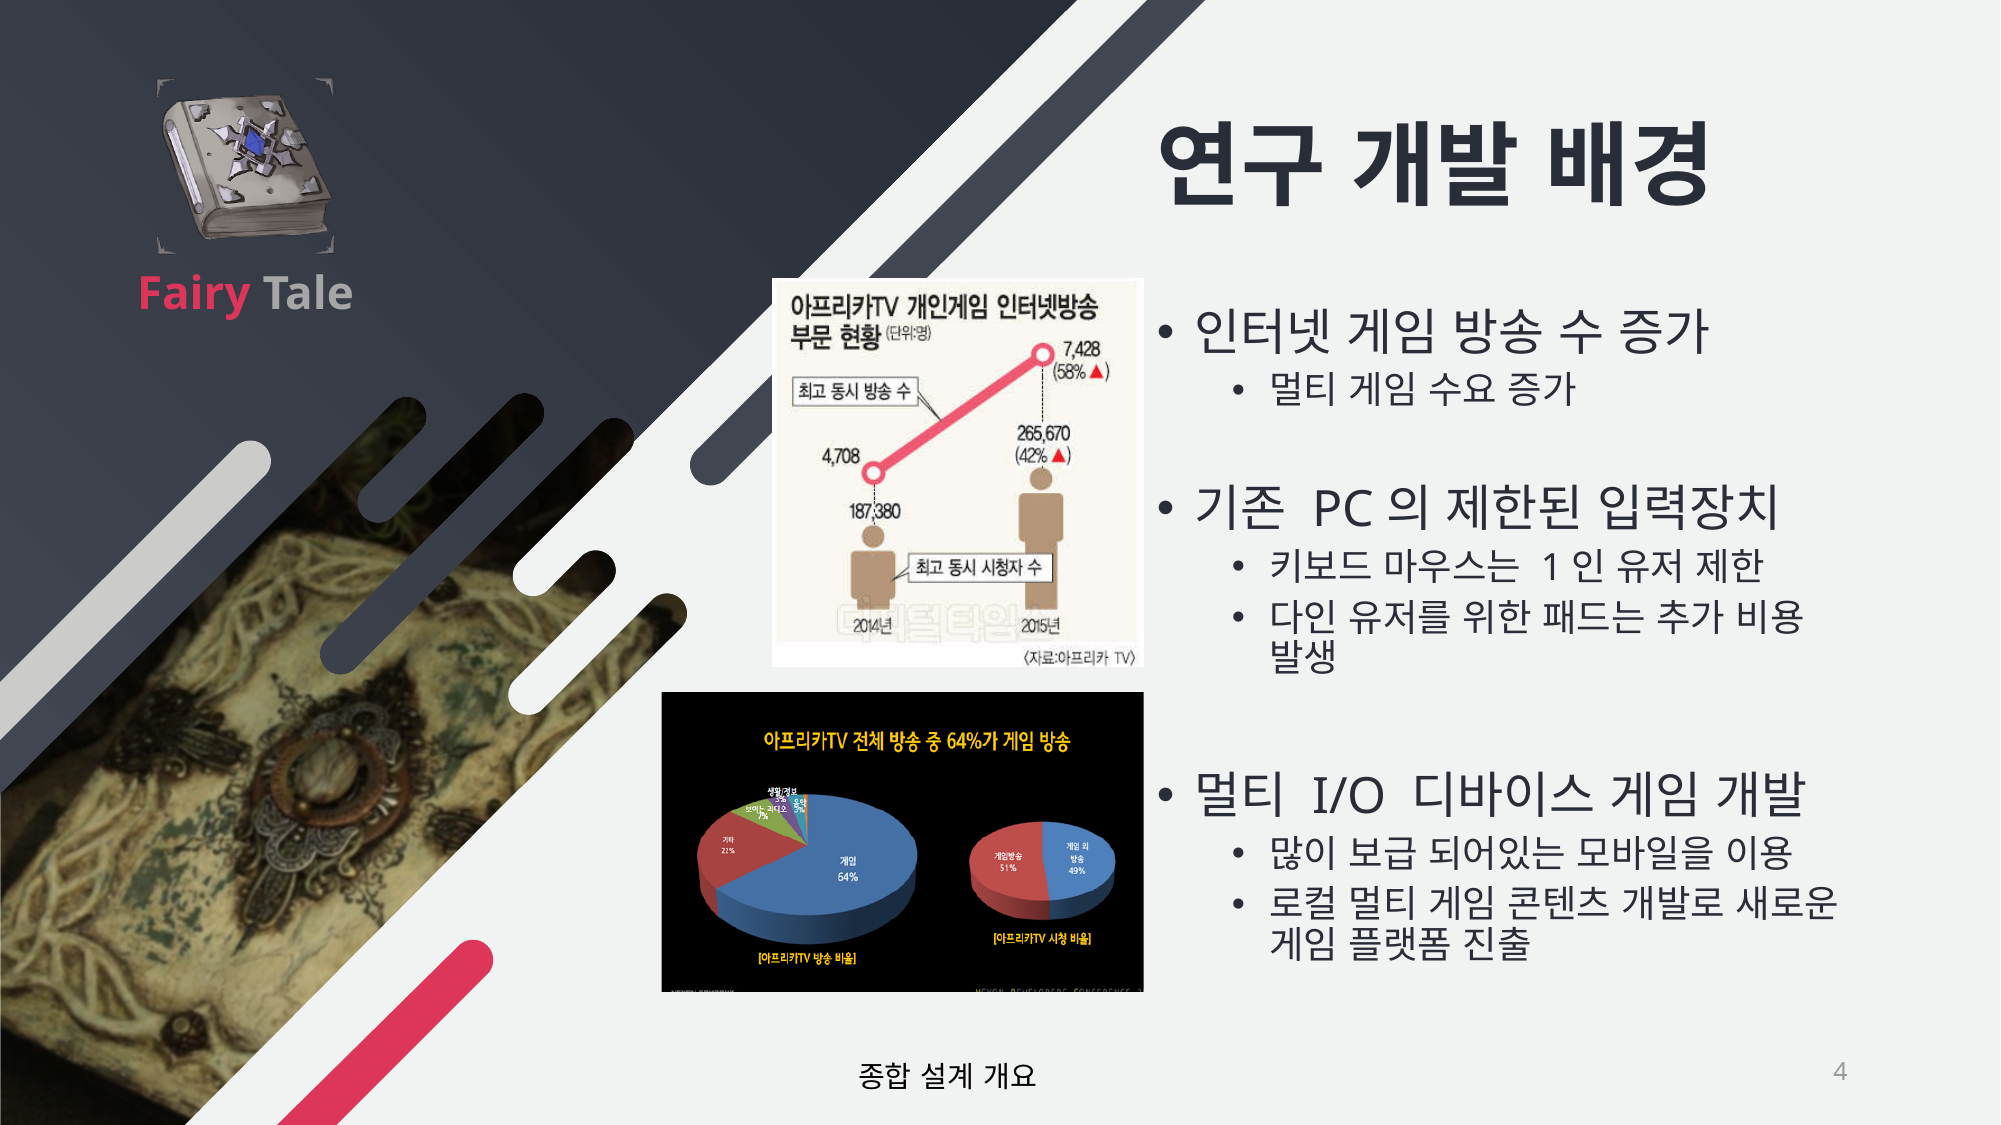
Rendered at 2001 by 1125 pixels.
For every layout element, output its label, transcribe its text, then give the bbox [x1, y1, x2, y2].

picture [0, 393, 687, 1125]
list 인터넷 게임 방송 수 증가 멀티 게임 수요 증가 기존 PC의 제한된 입력장치 키보드 마우스는 1인 유저 제한 다인 유저를 위한 패드는 추가 비용 발생 멀티 I/O 디바이스 게임 개발 많이 보급 되어있는 모바일을 이용 로컬 멀티 게임 콘텐츠 개발로 새로운 게임 플랫폼 진출 [1141, 299, 1863, 1014]
text_box Fairy Tale [117, 256, 374, 327]
picture [772, 278, 1144, 667]
picture [154, 74, 337, 257]
slide_number 4 [1667, 1042, 1863, 1103]
title 연구 개발 배경 [1141, 59, 1863, 278]
footer 종합 설계 개요 [469, 1046, 1427, 1107]
picture [661, 692, 1144, 992]
